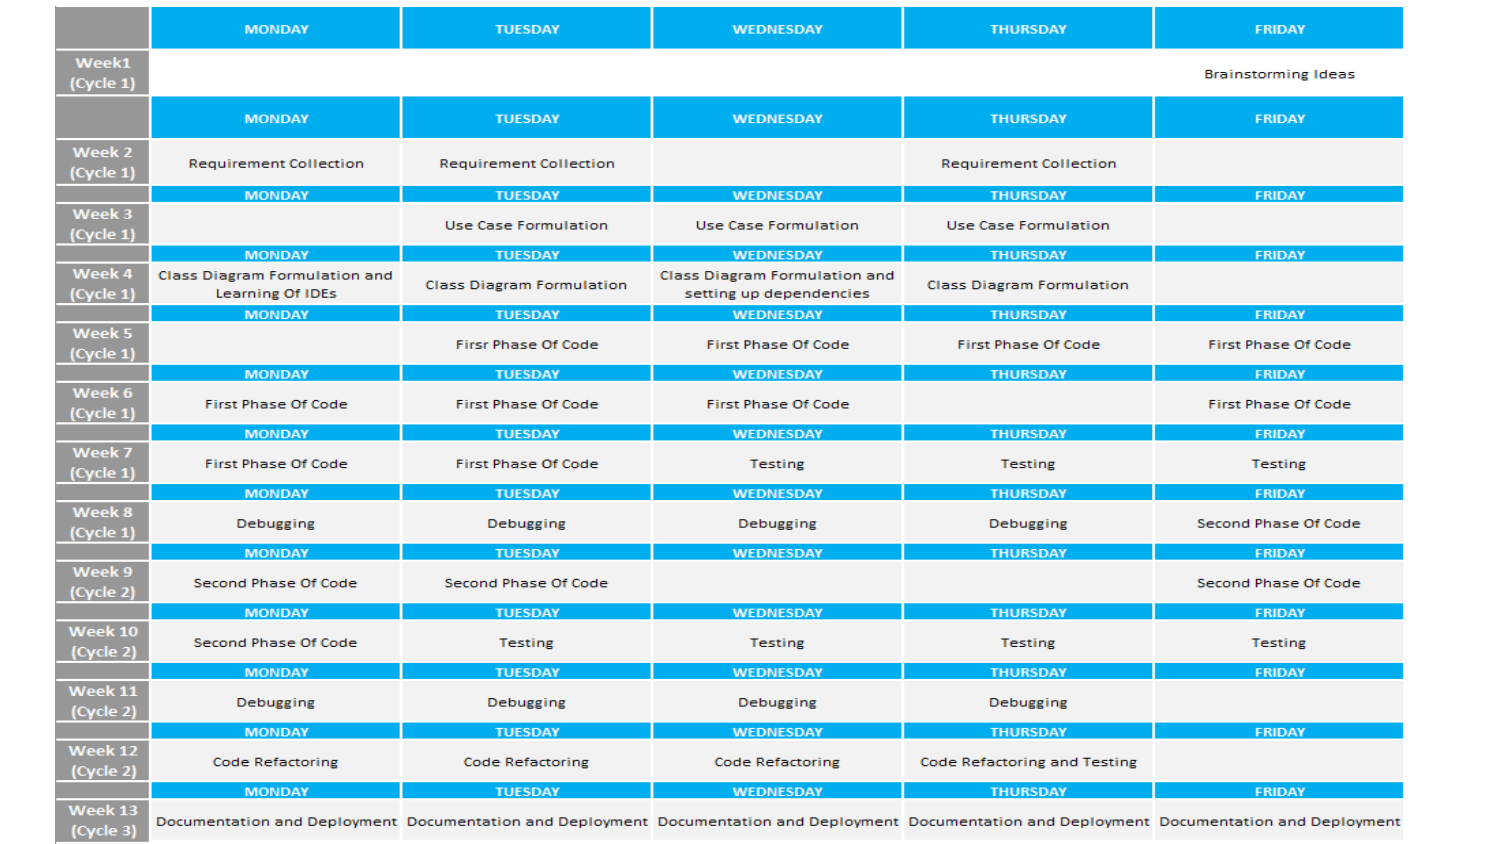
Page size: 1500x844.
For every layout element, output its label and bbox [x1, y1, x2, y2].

picture [54, 5, 1406, 844]
